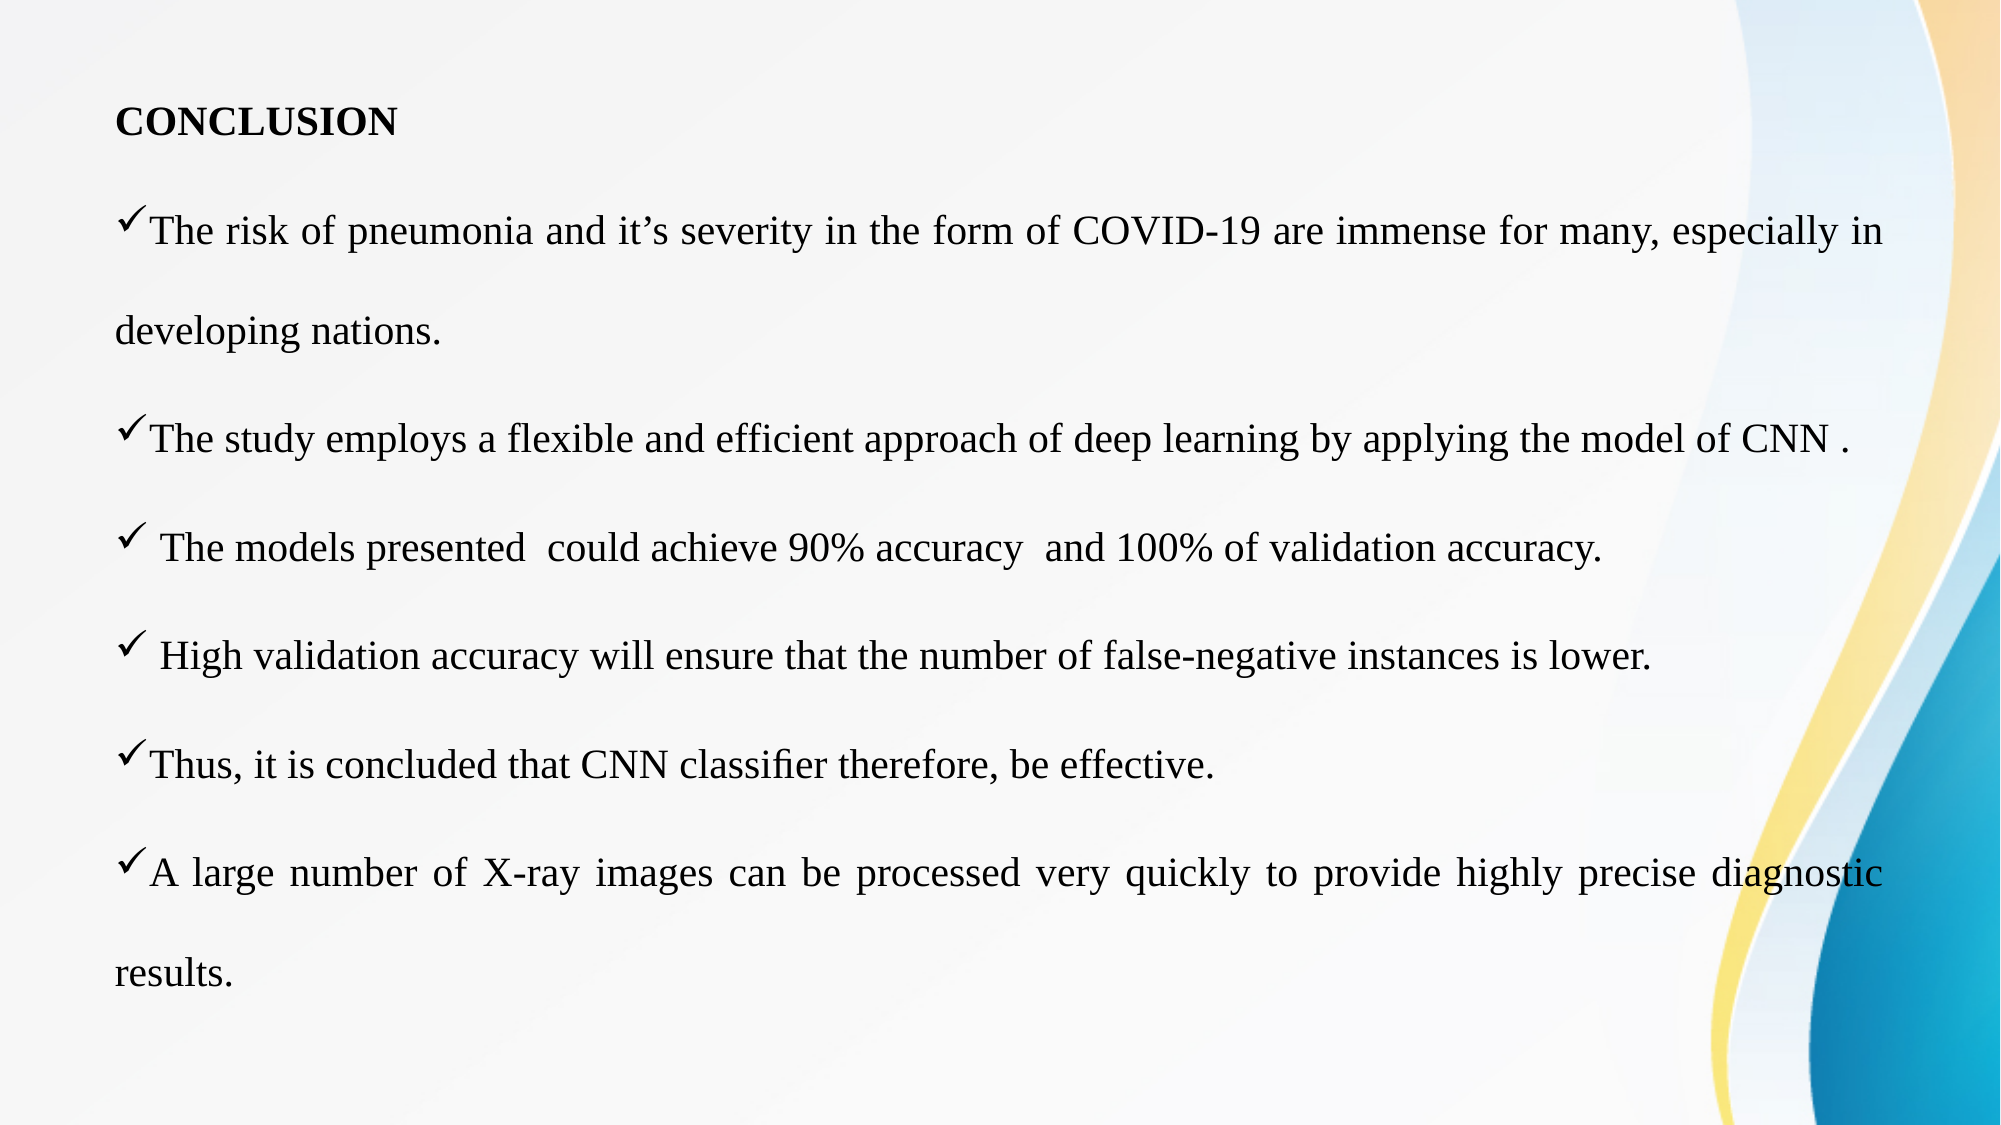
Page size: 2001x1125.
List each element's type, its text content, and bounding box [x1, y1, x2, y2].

picture [0, 0, 2001, 1125]
list CONCLUSION The risk of pneumonia and it’s severity in the form of COVID-19 are immense for many, especially in developing nations. The study employs a flexible and efficient approach of deep learning by applying the model of CNN . The models presented could achieve 90% accuracy and 100% of validation accuracy. High validation accuracy will ensure that the number of false-negative instances is lower. Thus, it is concluded that CNN classiﬁer therefore, be effective. A large number of X-ray images can be processed very quickly to provide highly precise diagnostic results. [99, 36, 1901, 1039]
